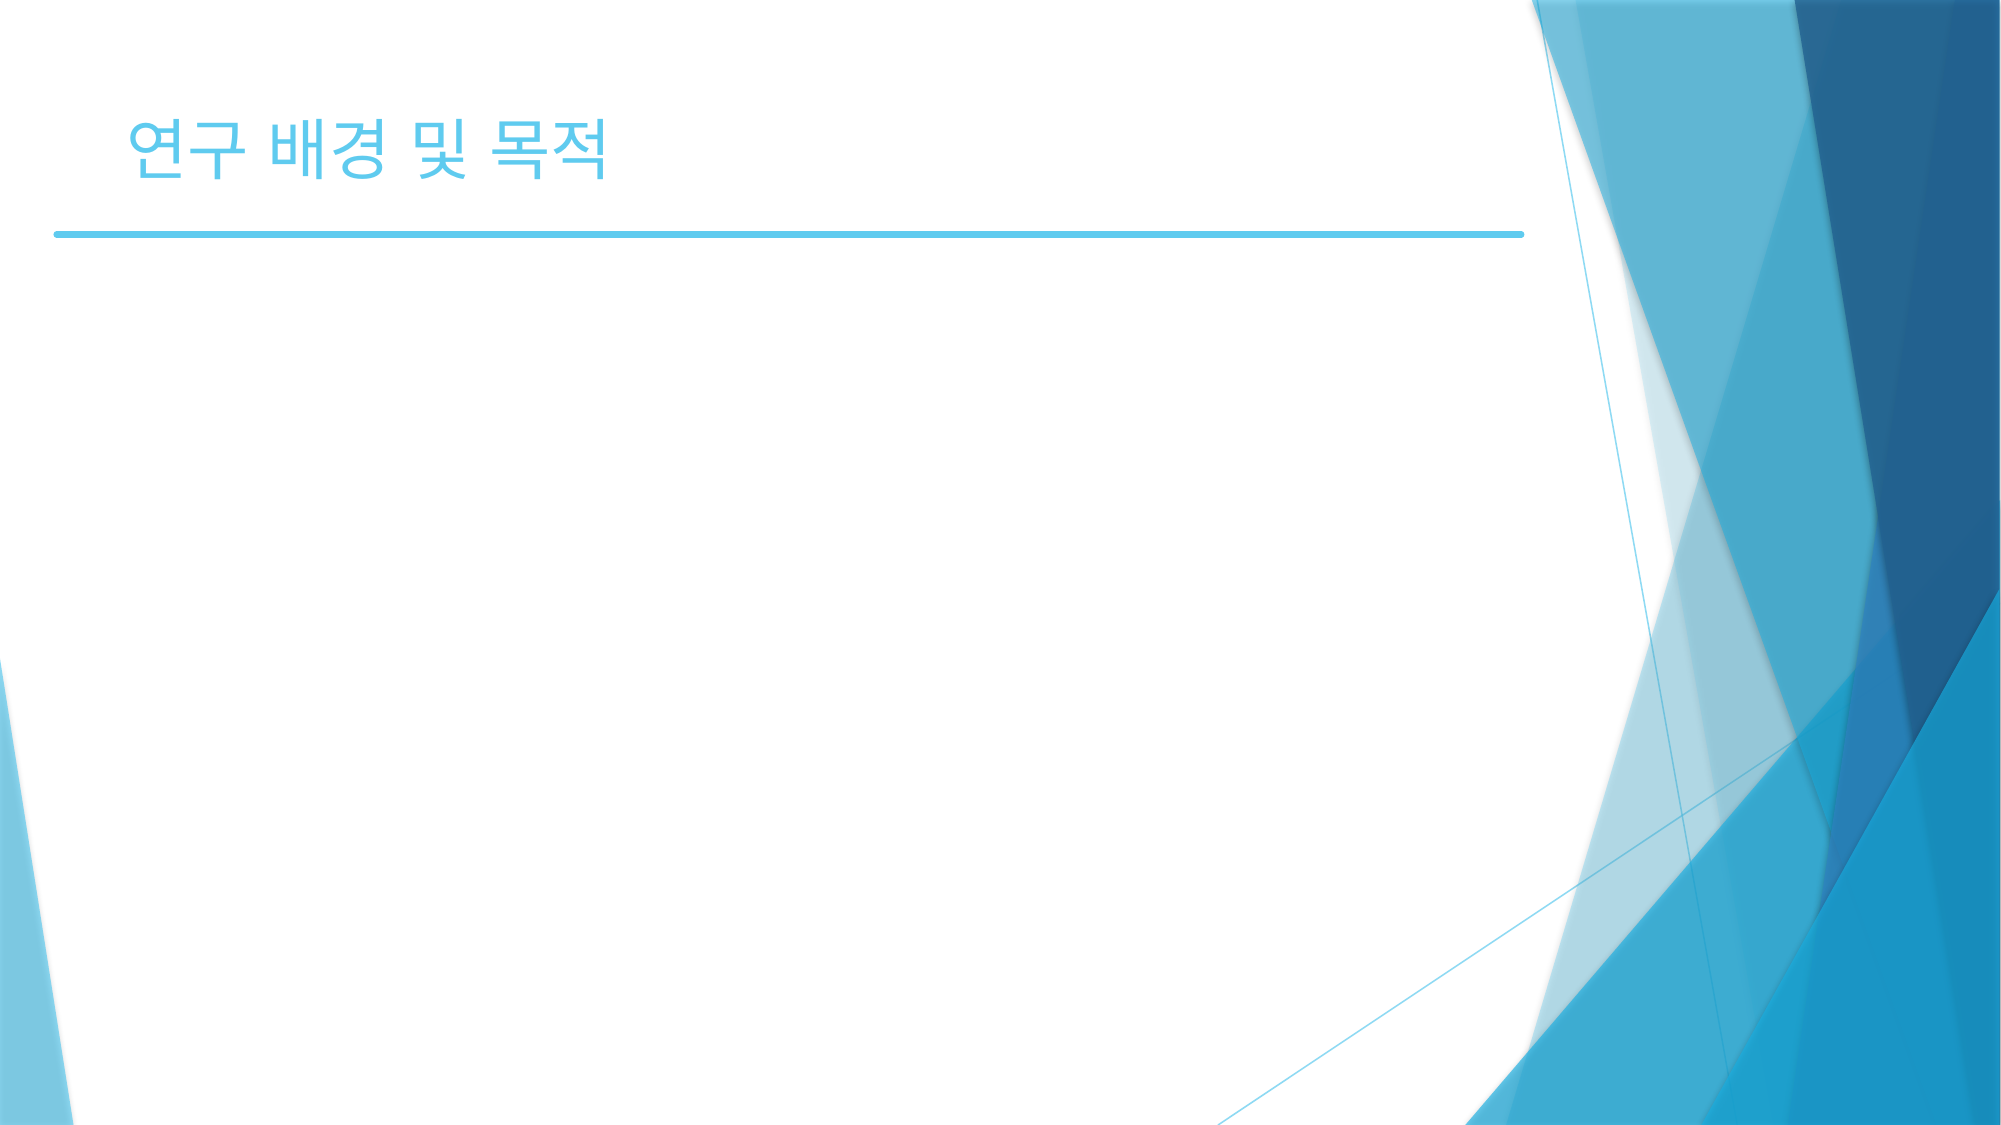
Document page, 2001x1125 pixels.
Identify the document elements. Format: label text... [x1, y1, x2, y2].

title 연구 배경 및 목적 [111, 99, 1522, 231]
